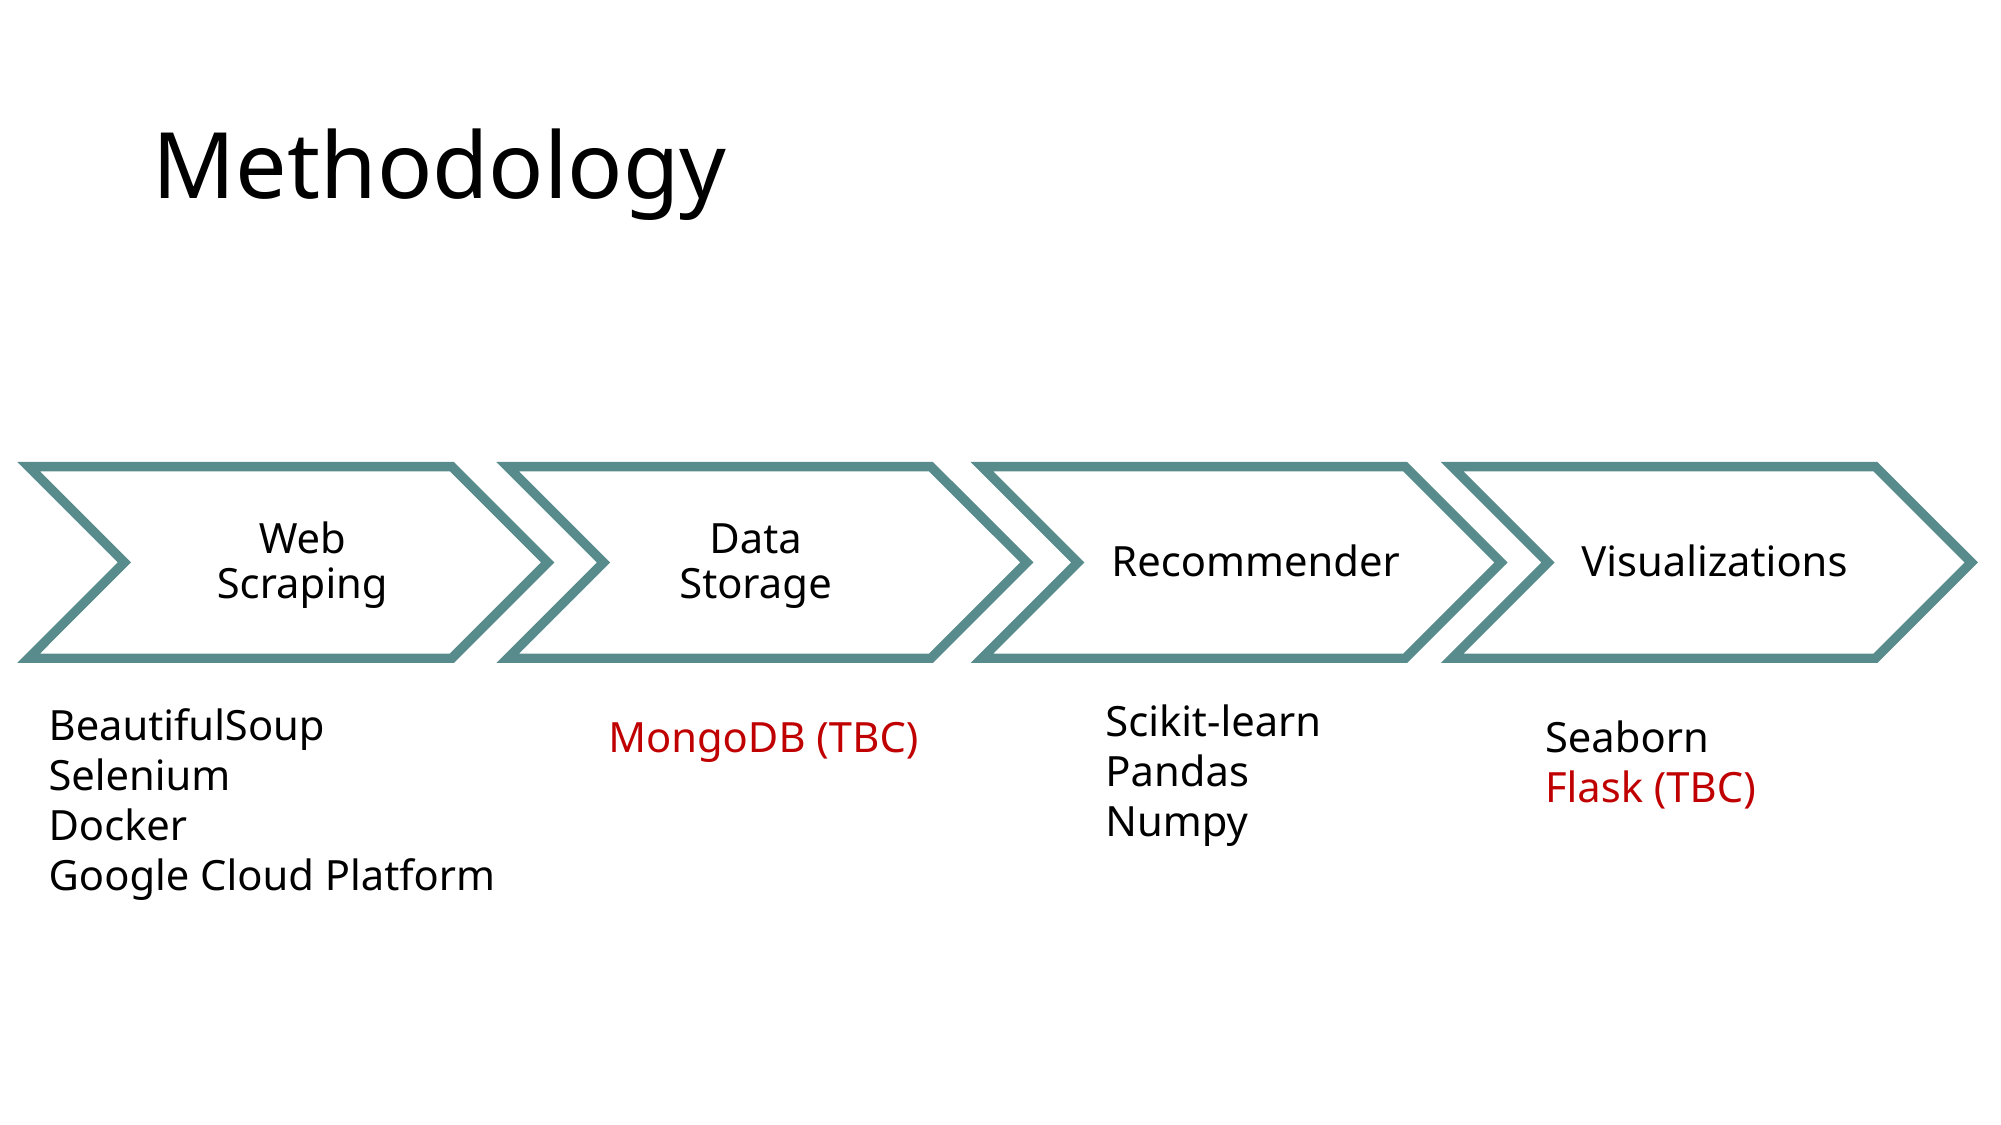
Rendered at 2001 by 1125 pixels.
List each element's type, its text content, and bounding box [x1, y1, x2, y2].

text_box Scikit-learn Pandas Numpy [1090, 687, 1462, 852]
title Methodology [137, 59, 1863, 278]
text_box MongoDB (TBC) [593, 703, 965, 769]
text_box BeautifulSoup Selenium Docker Google Cloud Platform [33, 691, 543, 907]
text_box Seaborn Flask (TBC) [1530, 703, 1901, 819]
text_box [28, 466, 1972, 659]
